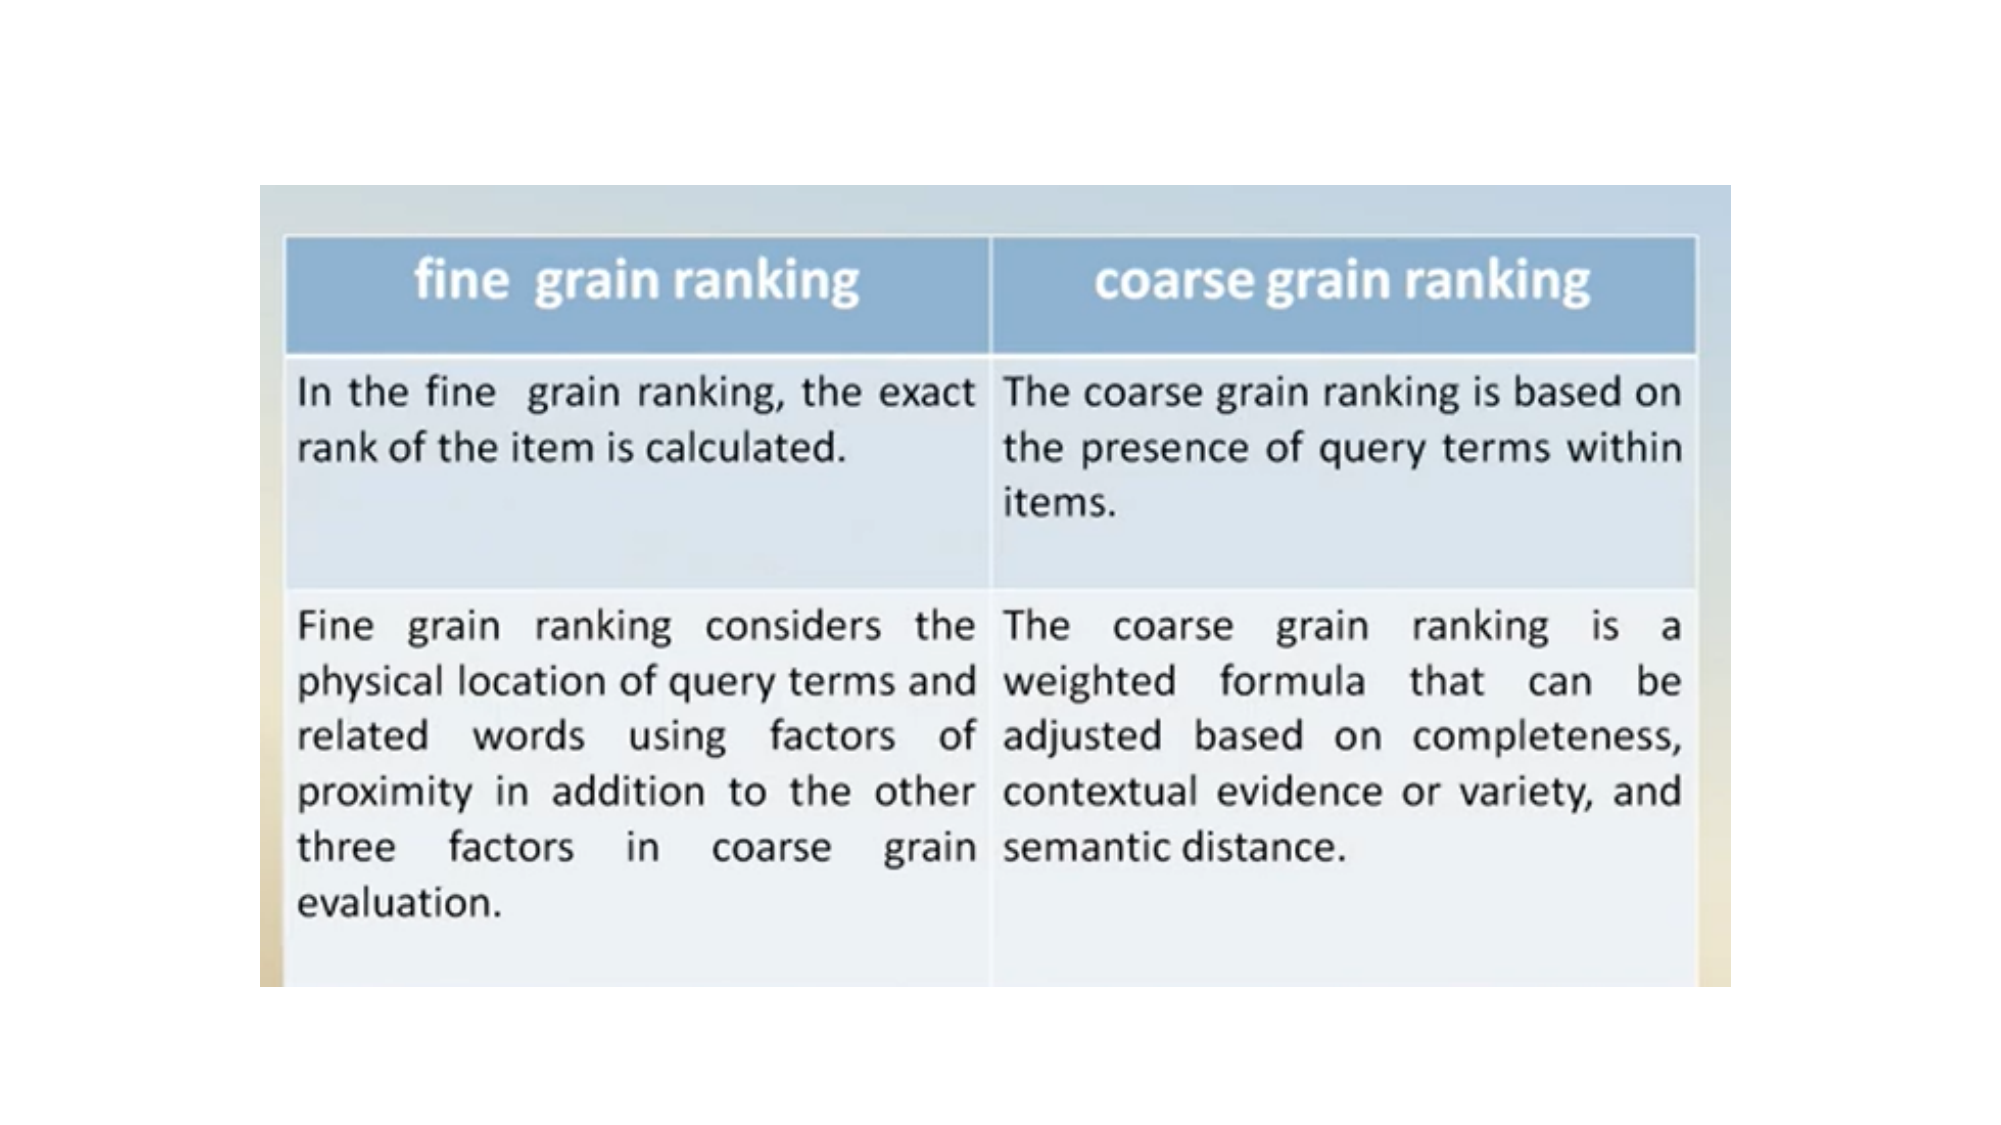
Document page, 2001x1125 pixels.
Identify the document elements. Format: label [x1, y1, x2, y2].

picture [260, 185, 1731, 987]
